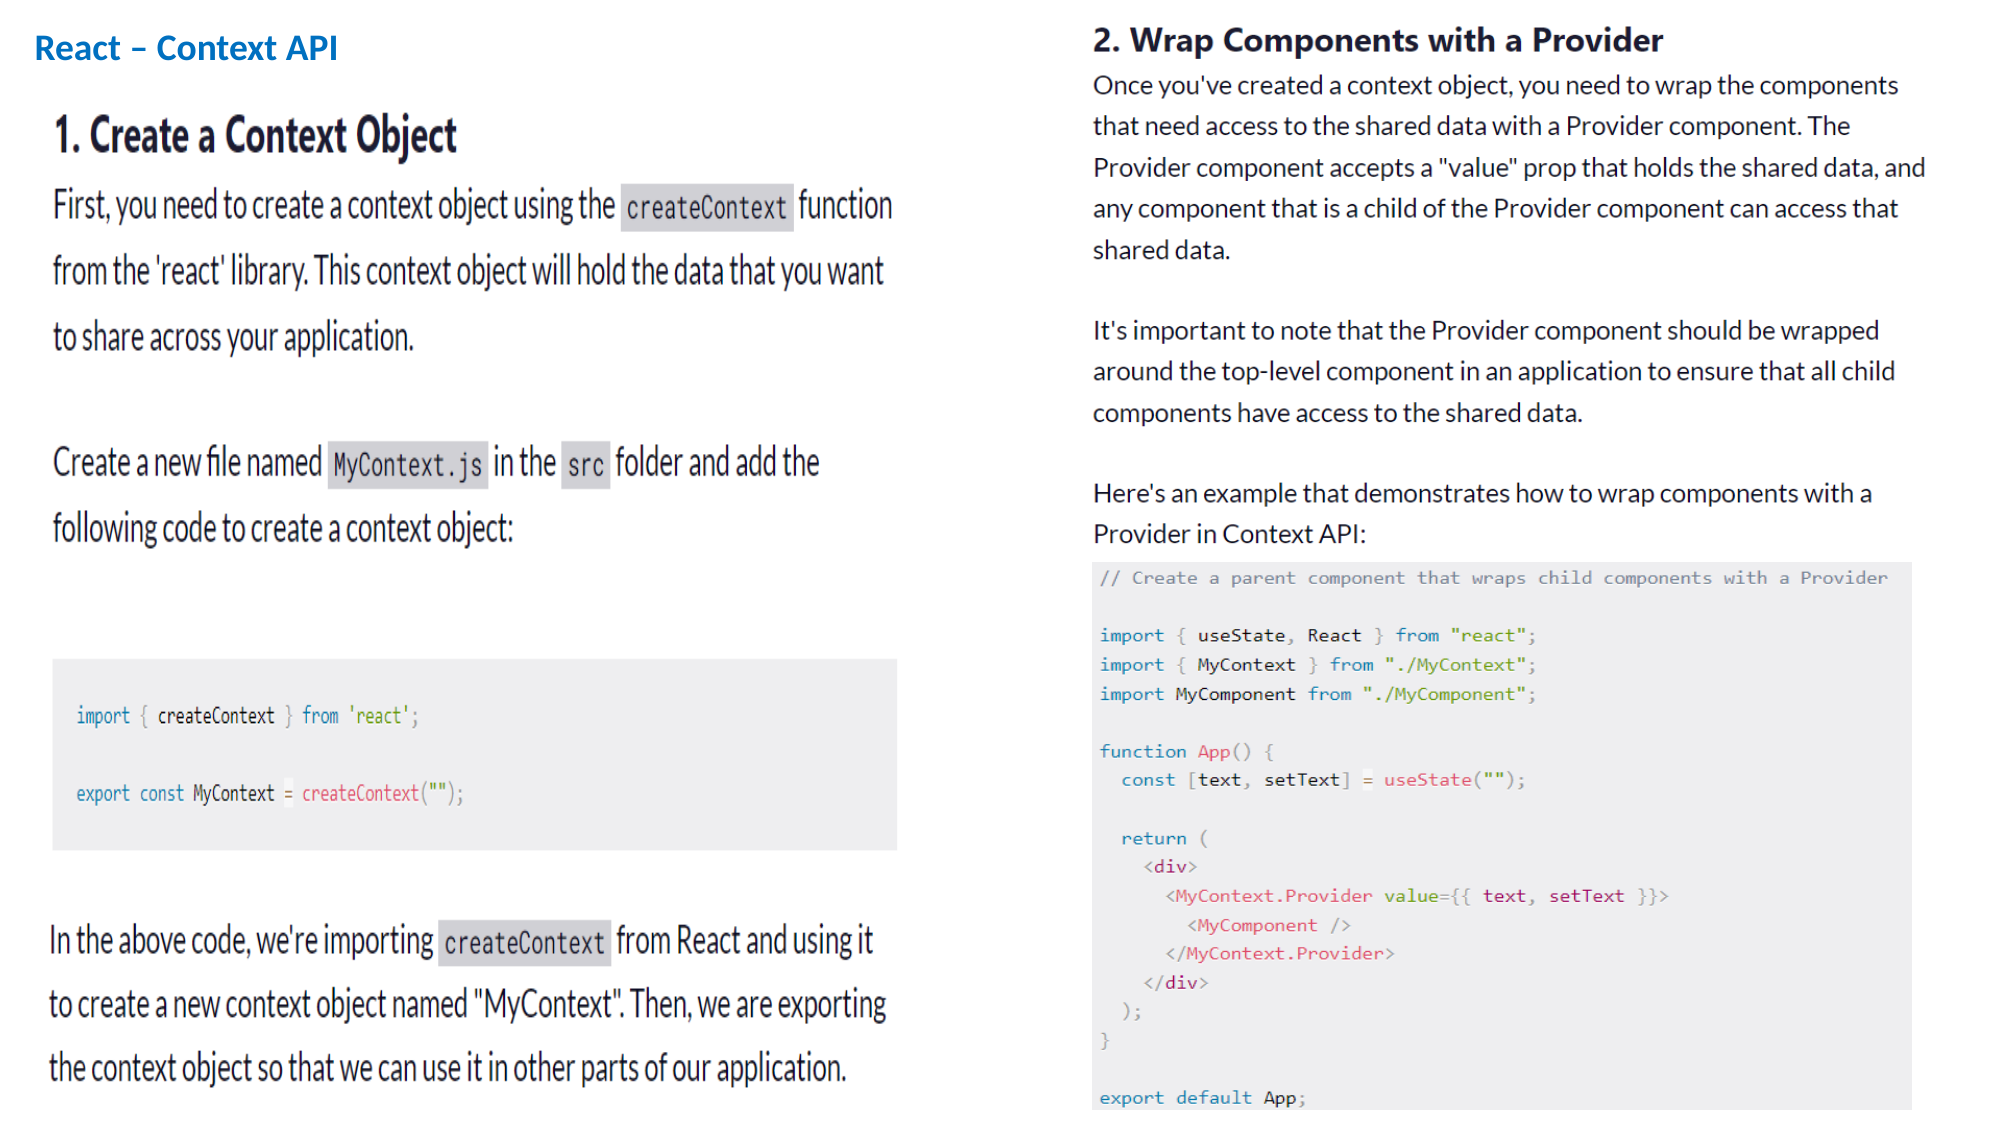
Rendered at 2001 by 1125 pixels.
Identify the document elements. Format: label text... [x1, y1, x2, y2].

picture [39, 898, 897, 1110]
picture [1057, 14, 1931, 1110]
picture [39, 100, 918, 882]
text_box React – Context API [19, 15, 994, 75]
